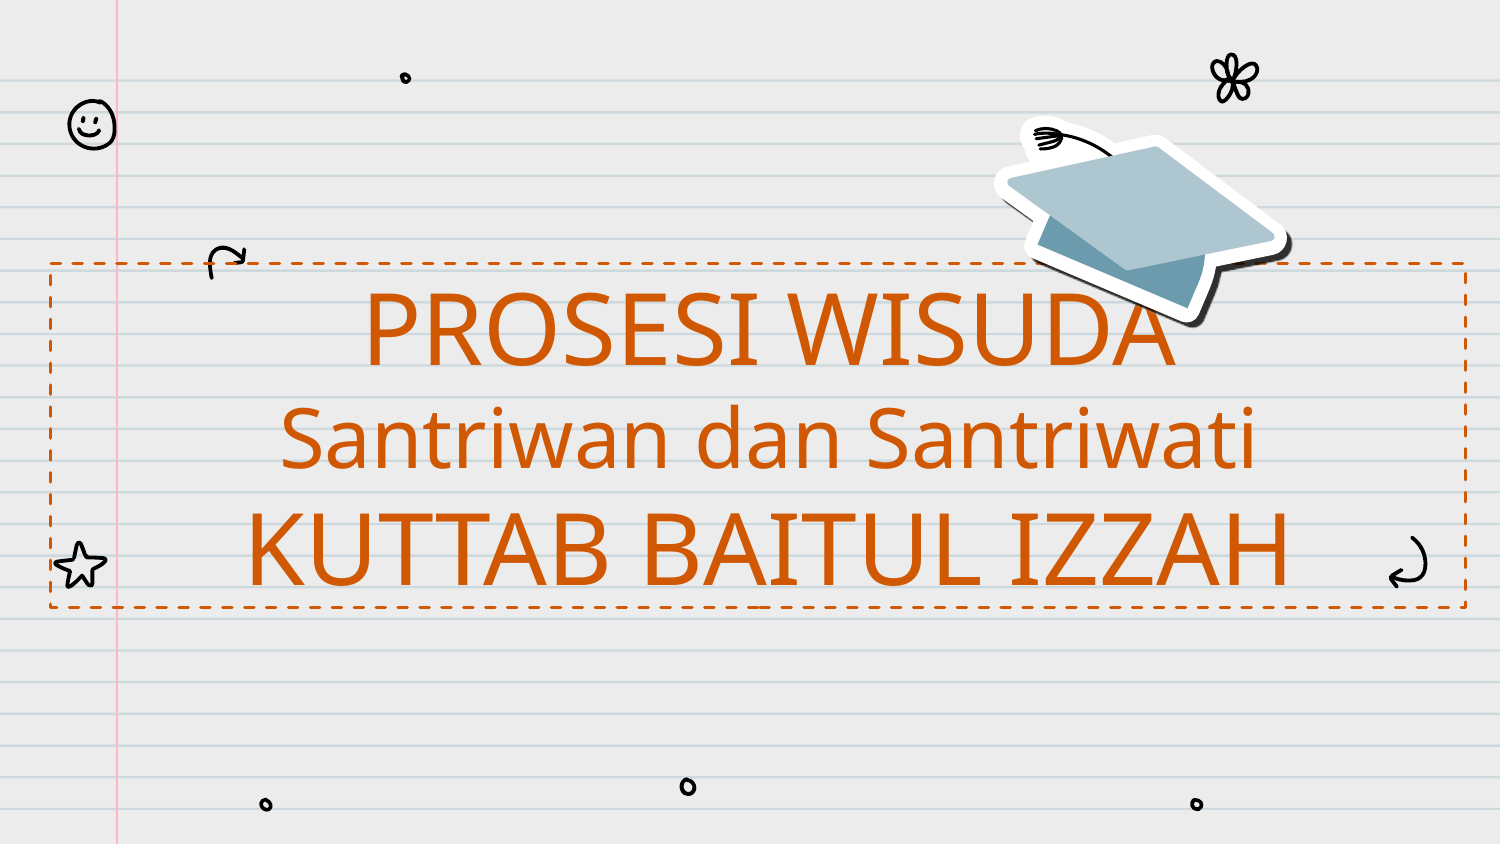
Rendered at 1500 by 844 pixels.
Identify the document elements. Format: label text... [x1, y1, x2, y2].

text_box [986, 133, 1291, 297]
subtitle PROSESI WISUDA Santriwan dan Santriwati KUTTAB BAITUL IZZAH [49, 262, 1467, 609]
